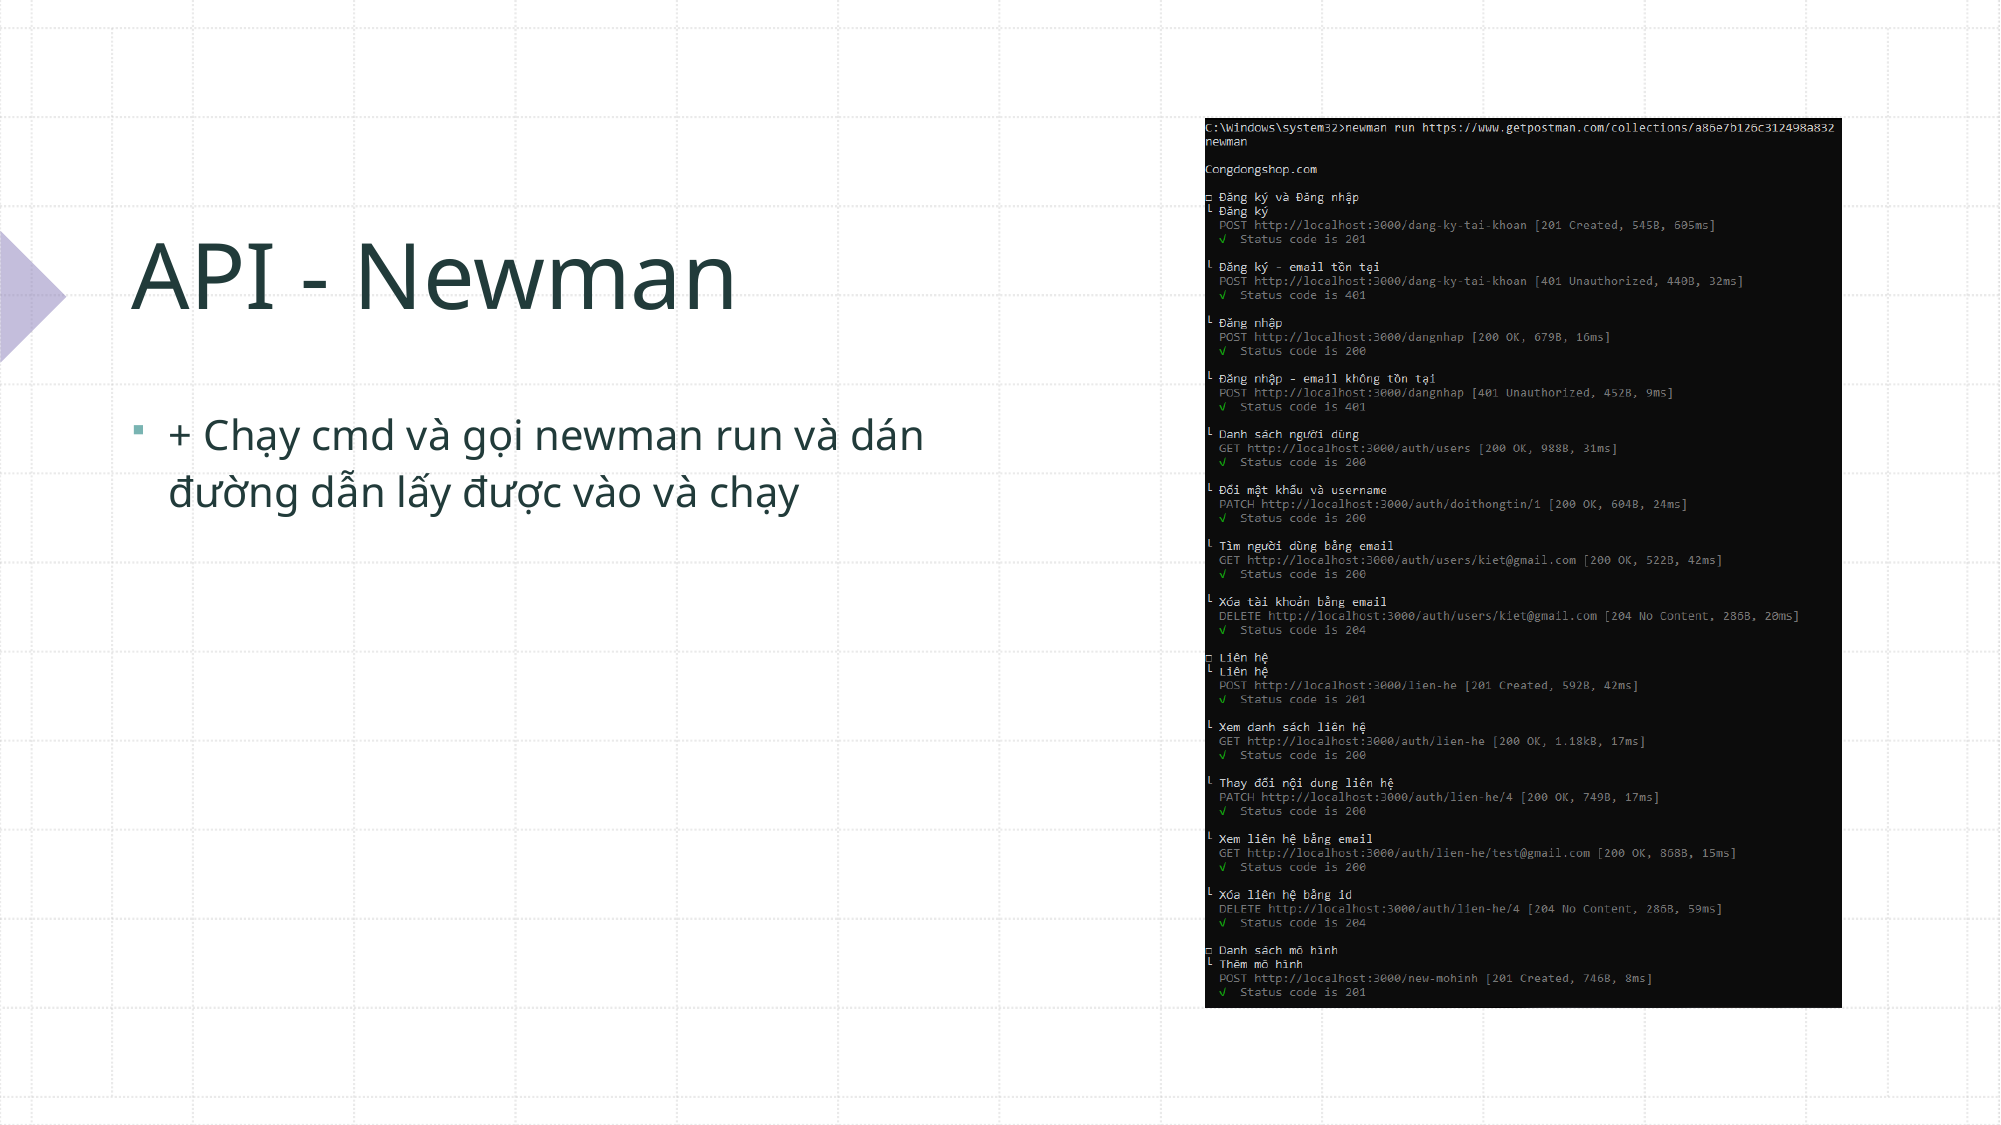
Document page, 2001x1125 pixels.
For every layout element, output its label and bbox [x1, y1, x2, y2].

picture [1205, 118, 1842, 1008]
text_box [0, 0, 2000, 1125]
